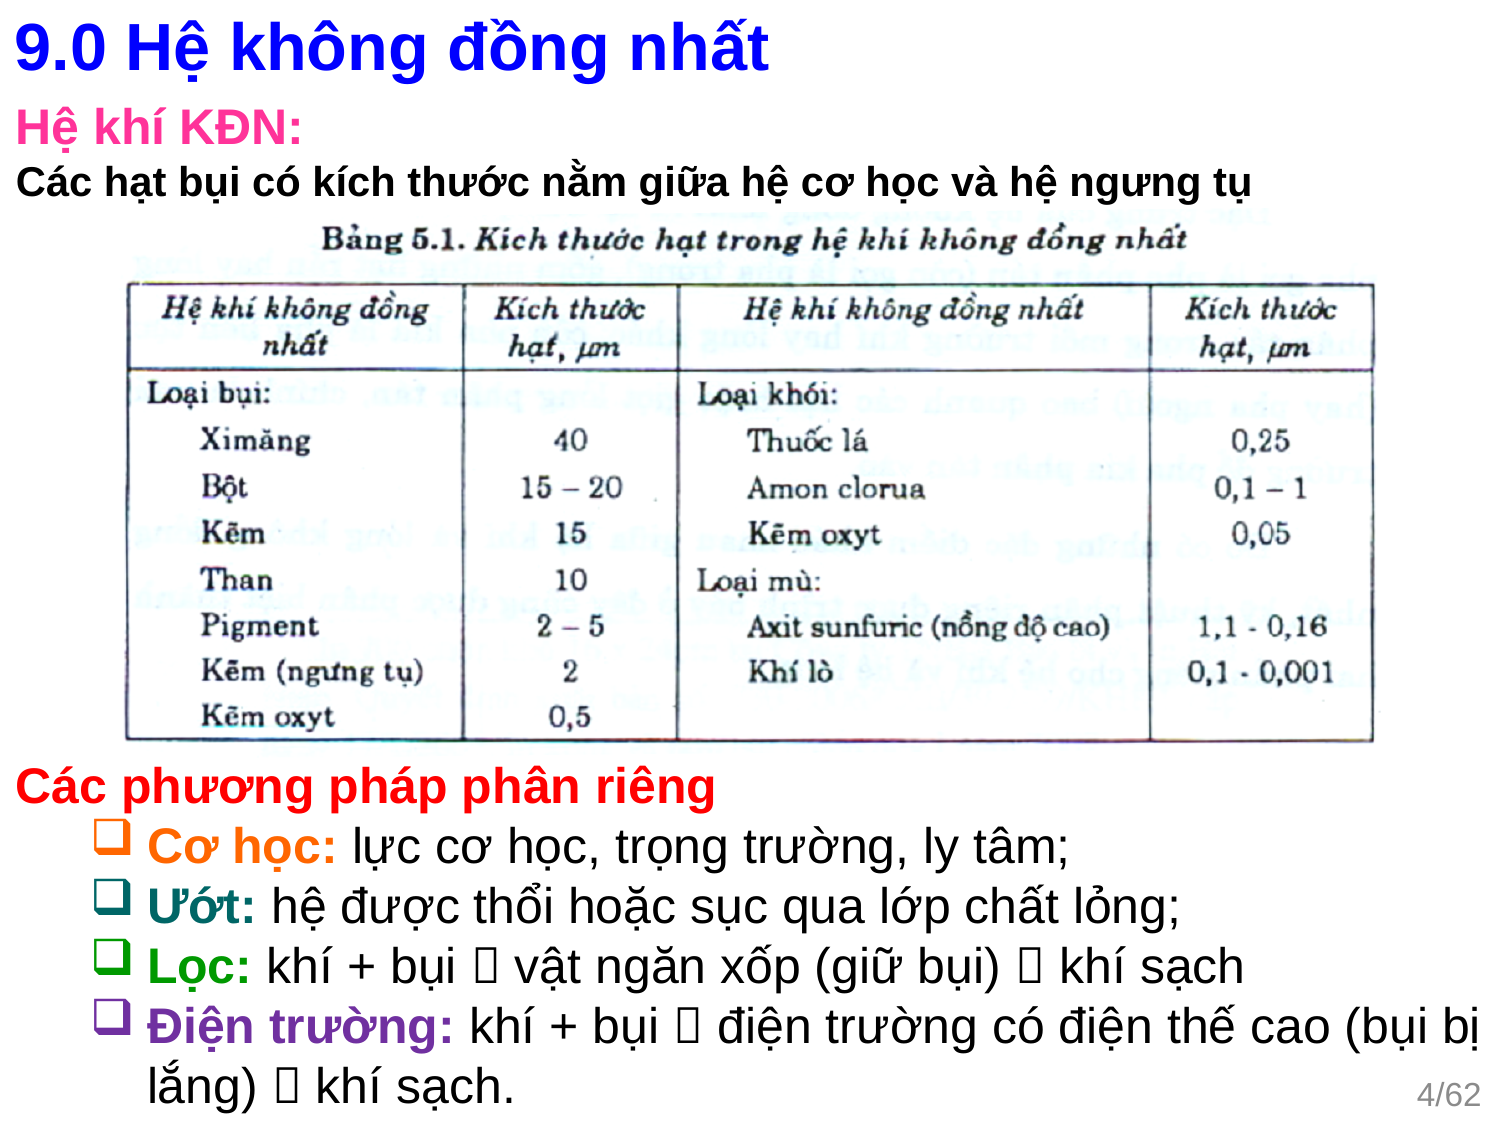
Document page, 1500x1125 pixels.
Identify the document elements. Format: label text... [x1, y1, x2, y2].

picture [118, 212, 1383, 753]
text_box Các phương pháp phân riêng Cơ học: lực cơ học, trọng trường, ly tâm; Ướt: hệ được thổi hoặc sục qua lớp chất lỏng; Lọc: khí + bụi  vật ngăn xốp (giữ bụi)  khí sạch Điện trường: khí + bụi  điện trường có điện thế cao (bụi bị lắng)  khí sạch. [1, 746, 1500, 1121]
text_box Hệ khí KĐN: Các hạt bụi có kích thước nằm giữa hệ cơ học và hệ ngưng tụ [1, 87, 1500, 213]
text_box 9.0 Hệ không đồng nhất [0, 0, 1500, 89]
slide_number 4/62 [1146, 1063, 1497, 1124]
